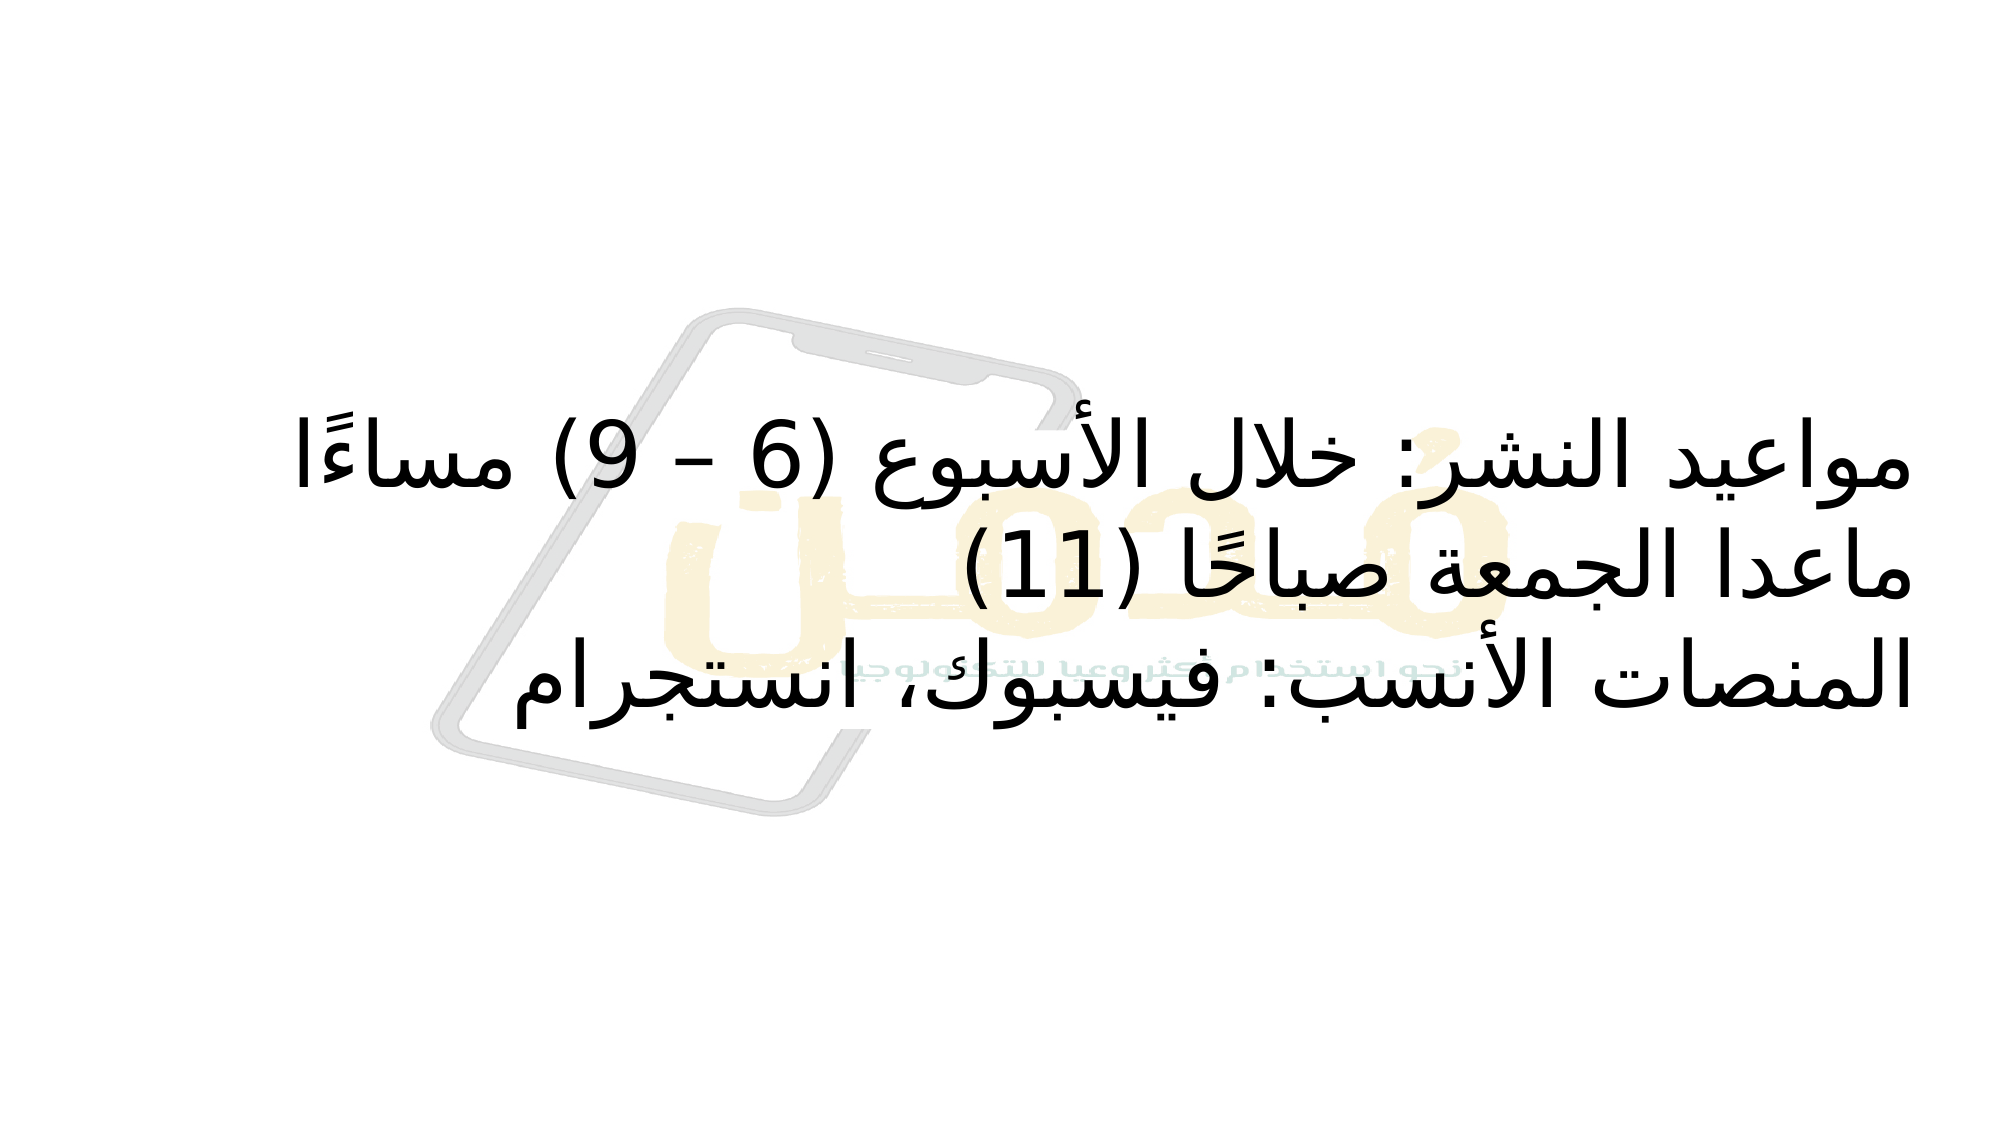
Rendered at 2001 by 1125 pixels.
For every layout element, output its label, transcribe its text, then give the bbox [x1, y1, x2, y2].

text_box مواعيد النشر: خلال الأسبوع (6 – 9) مساءًا ماعدا الجمعة صباحًا (11) المنصات الأنسب: فيسبوك، انستجرام [66, 388, 1934, 733]
